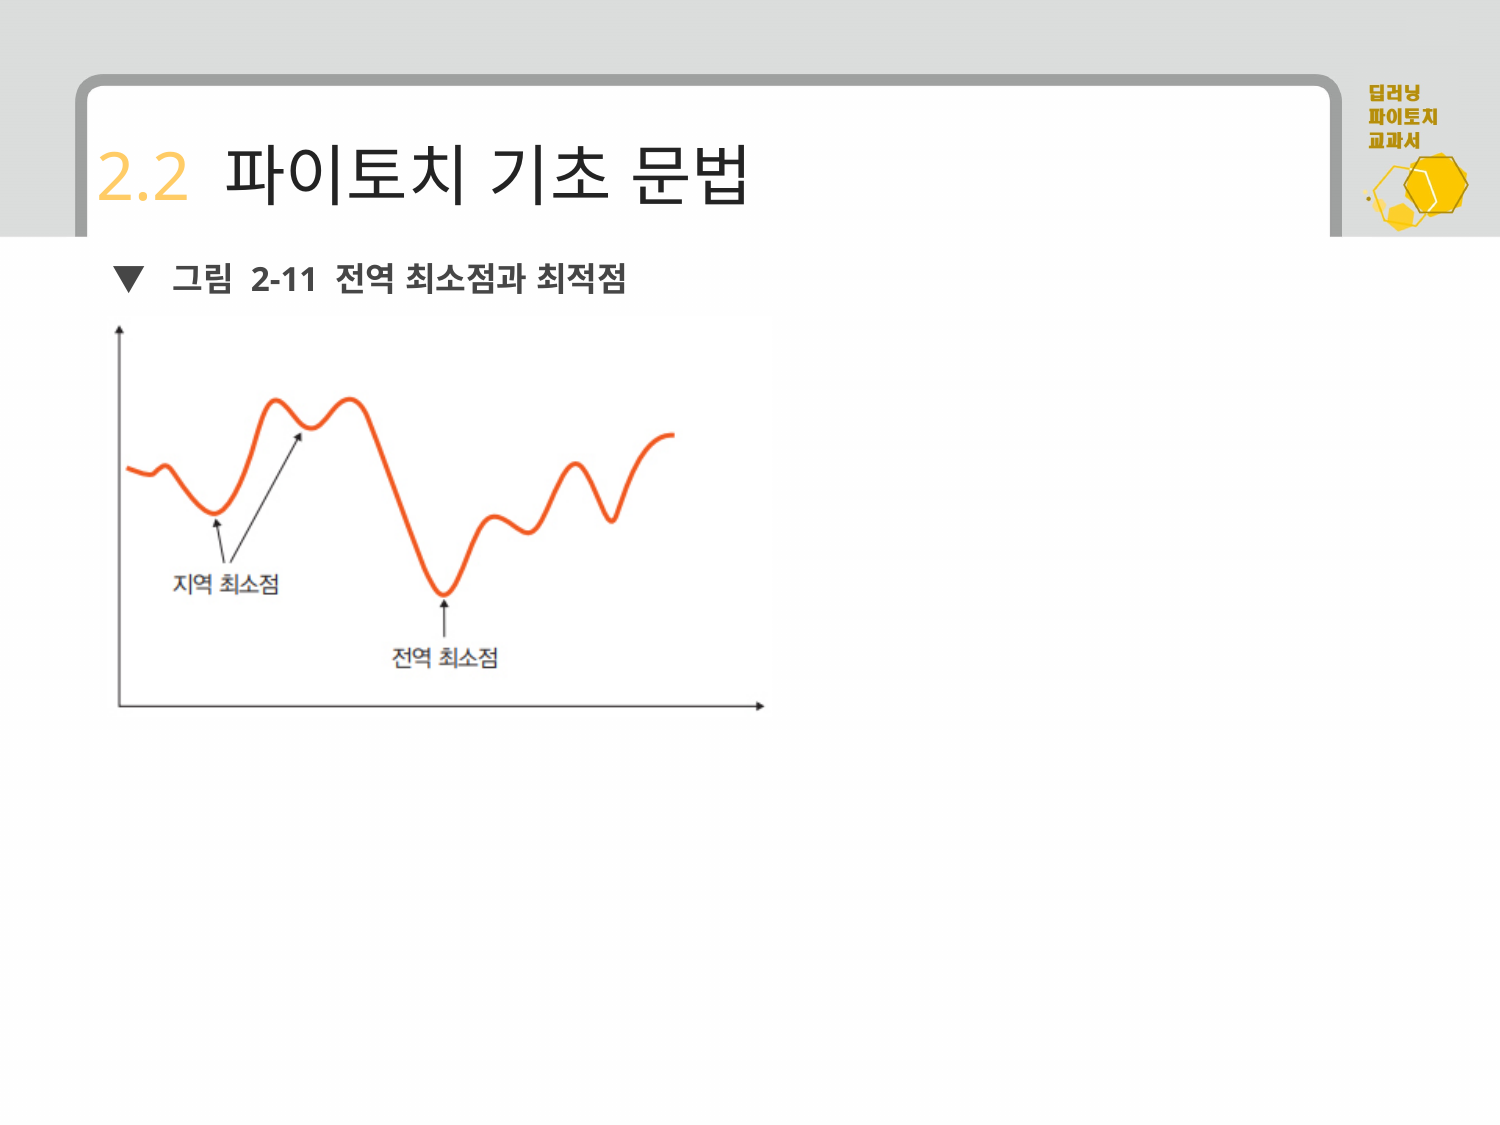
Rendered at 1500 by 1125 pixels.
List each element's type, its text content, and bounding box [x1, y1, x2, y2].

picture [0, 0, 1500, 1125]
title 2.2 파이토치 기초 문법 [81, 90, 1412, 222]
text_box ▼ 그림 2-11 전역 최소점과 최적점 [97, 251, 1424, 317]
